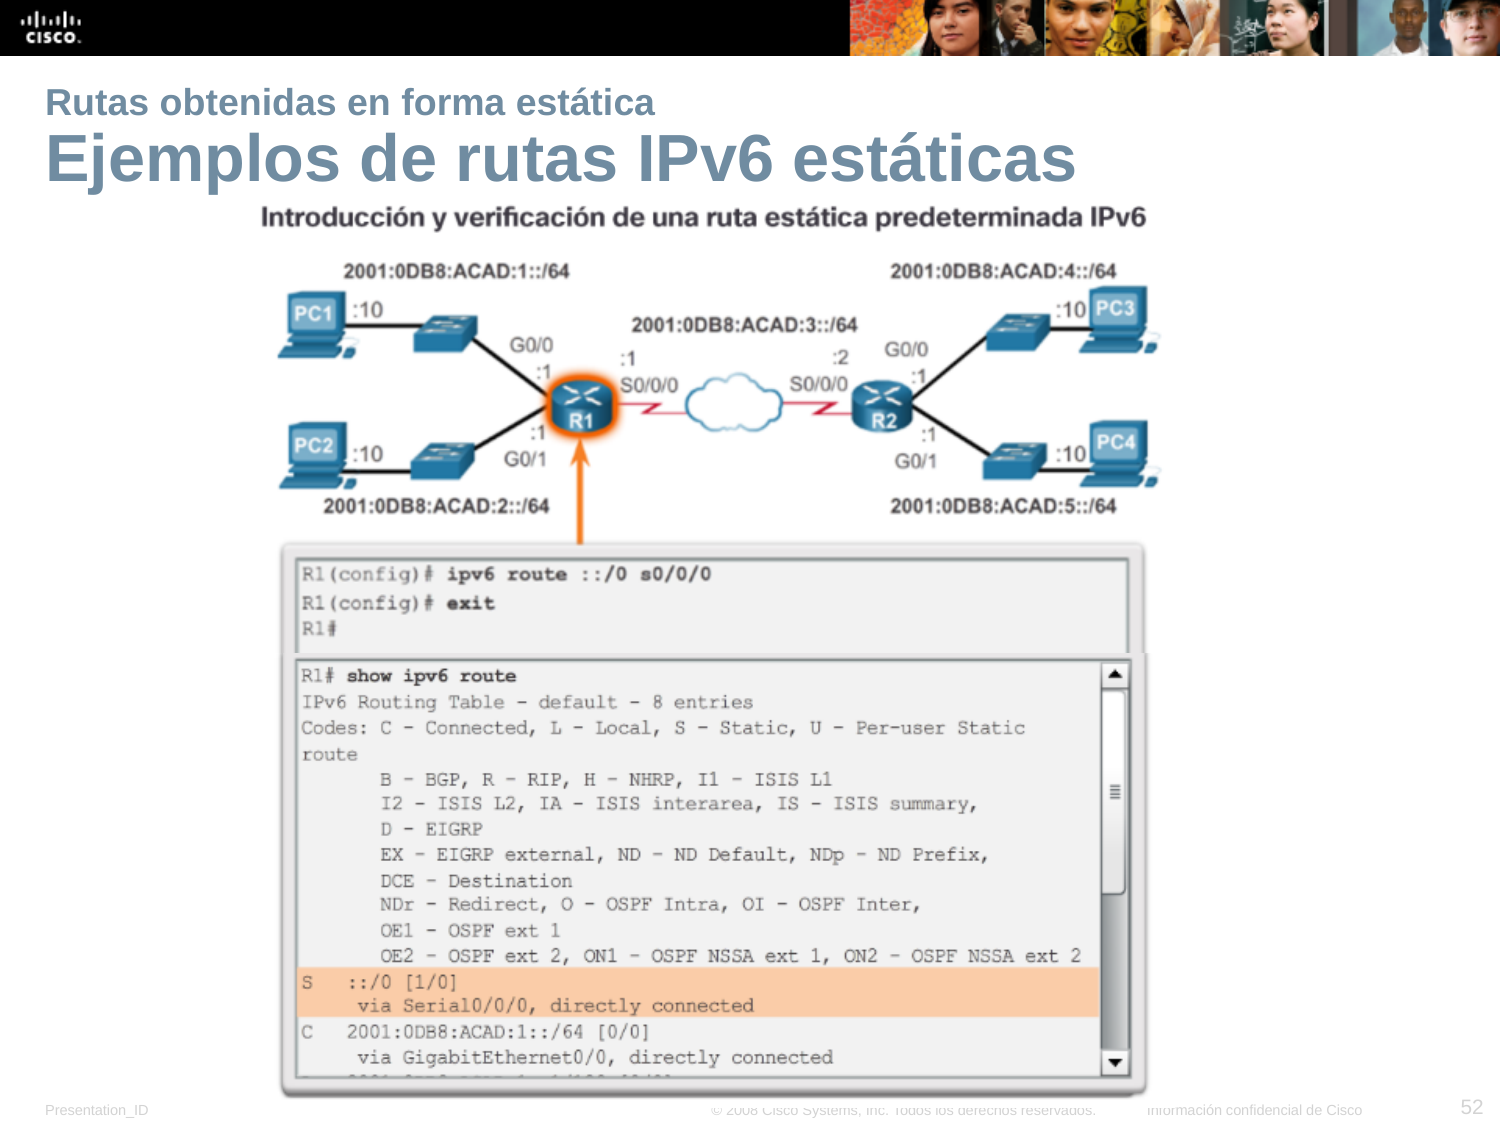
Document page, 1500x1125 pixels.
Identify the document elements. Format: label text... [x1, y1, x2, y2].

picture [0, 0, 1500, 56]
picture [253, 653, 1176, 1109]
title Rutas obtenidas en forma estática Ejemplos de rutas IPv6 estáticas [31, 64, 1471, 203]
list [228, 197, 1176, 654]
